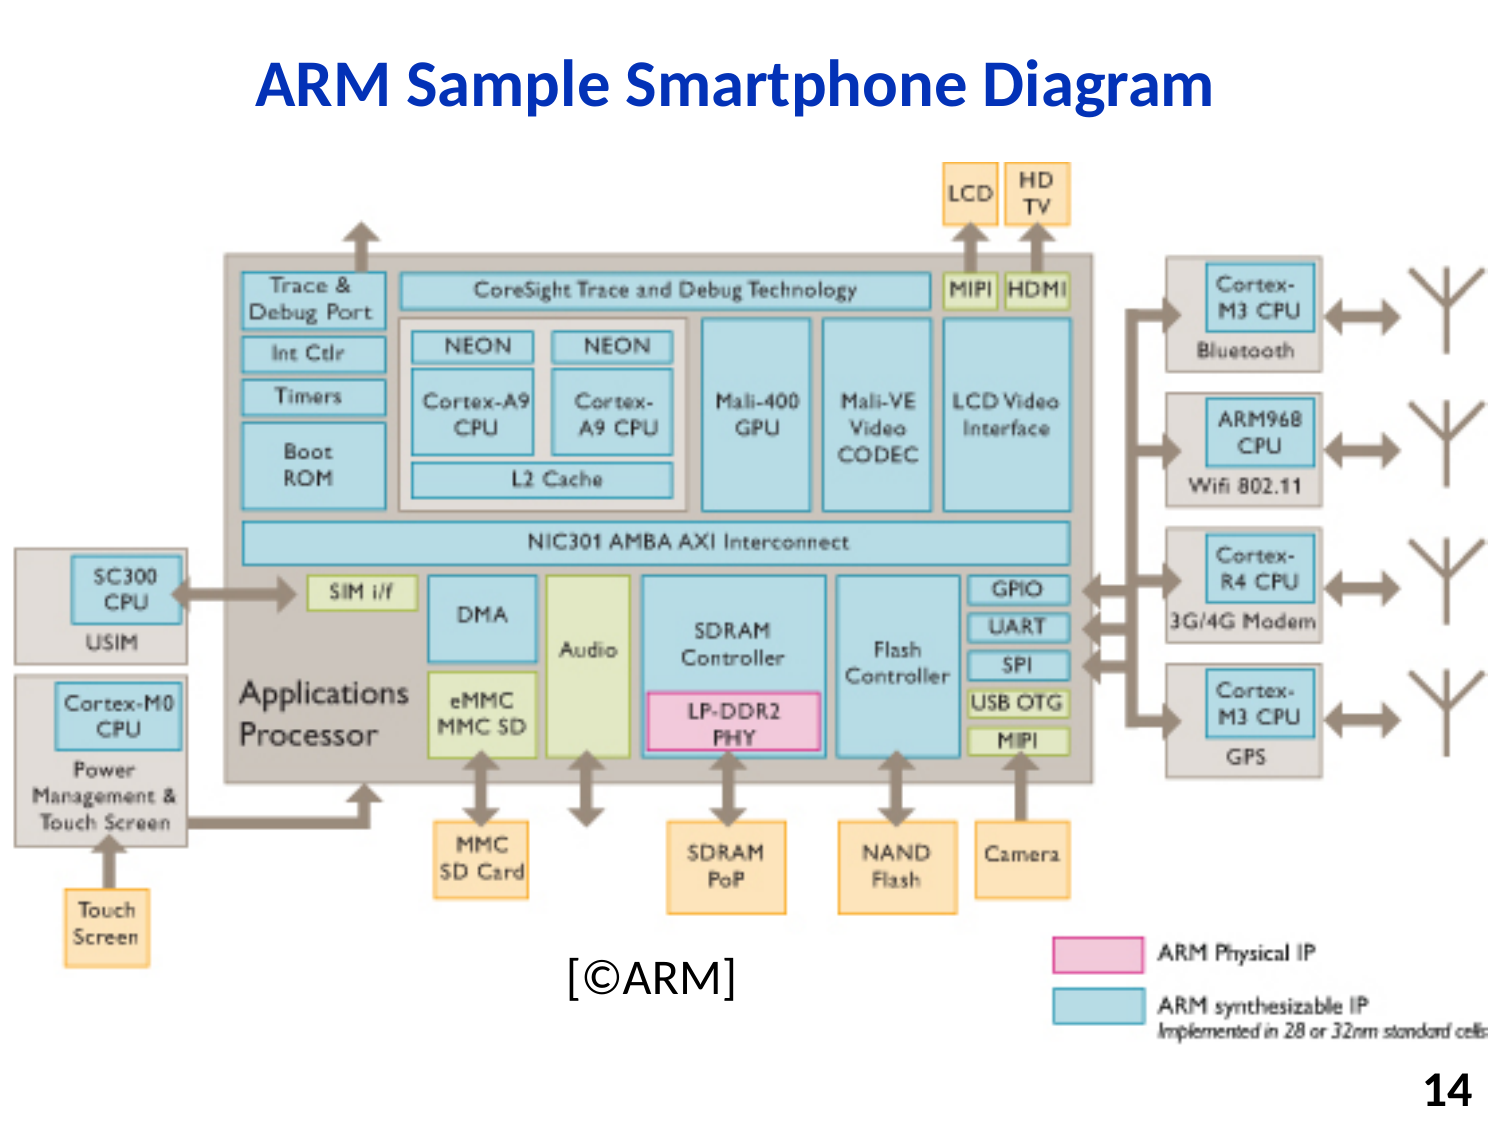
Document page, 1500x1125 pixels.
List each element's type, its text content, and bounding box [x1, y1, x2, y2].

title ARM Sample Smartphone Diagram [137, 24, 1335, 147]
picture [12, 162, 1488, 1051]
slide_number 14 [1174, 1062, 1488, 1111]
